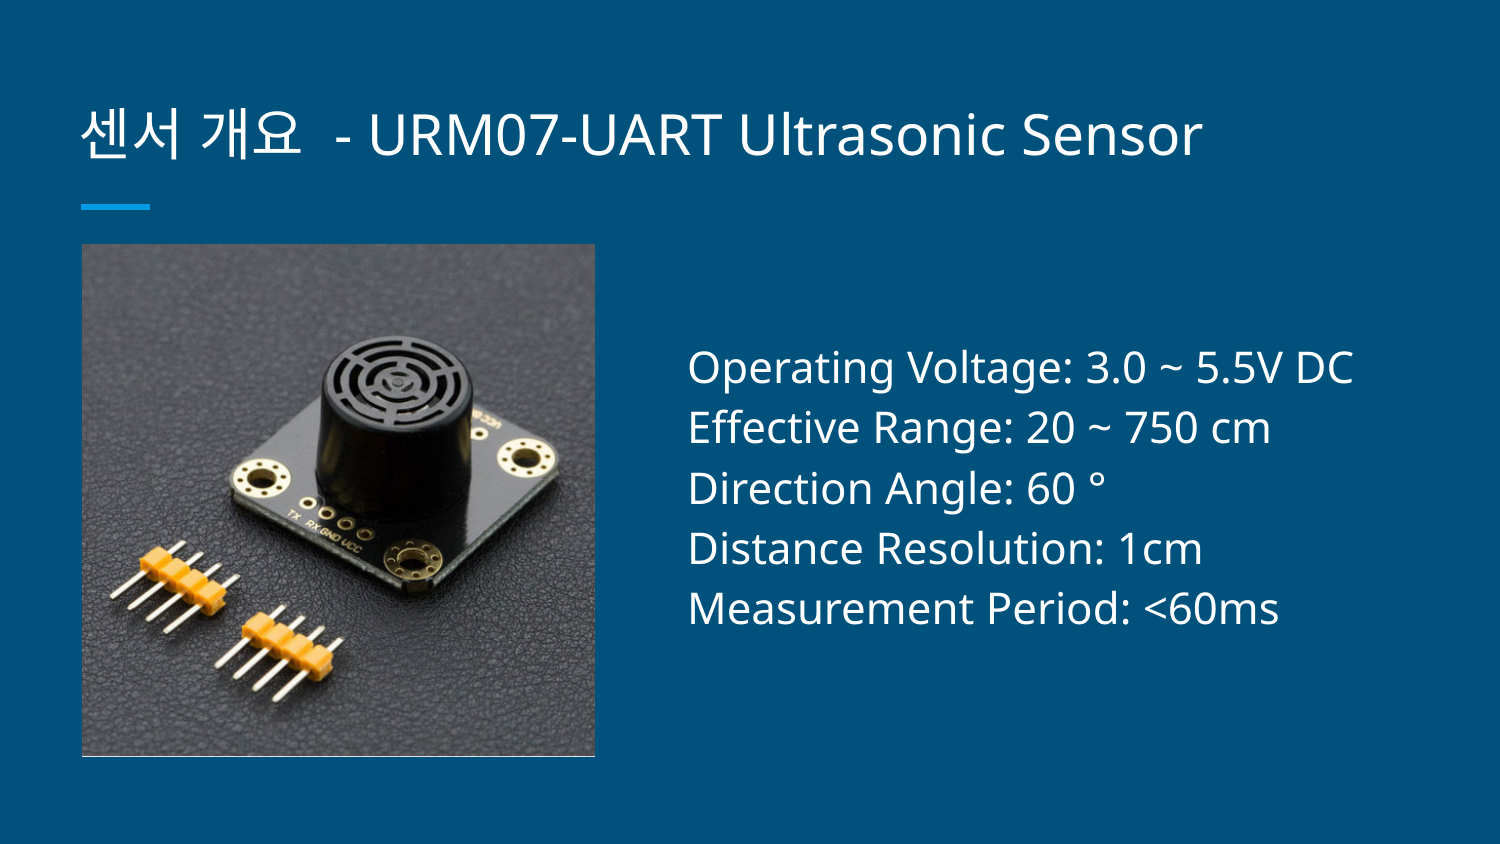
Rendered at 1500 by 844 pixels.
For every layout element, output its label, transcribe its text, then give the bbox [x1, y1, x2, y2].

title 센서 개요 - URM07-UART Ultrasonic Sensor [63, 75, 1437, 188]
text_box Operating Voltage: 3.0 ~ 5.5V DC Effective Range: 20 ~ 750 cm Direction Angle: 60 ° Distance Resolution: 1cm Measurement Period: <60ms [671, 316, 1377, 649]
picture [83, 245, 594, 756]
